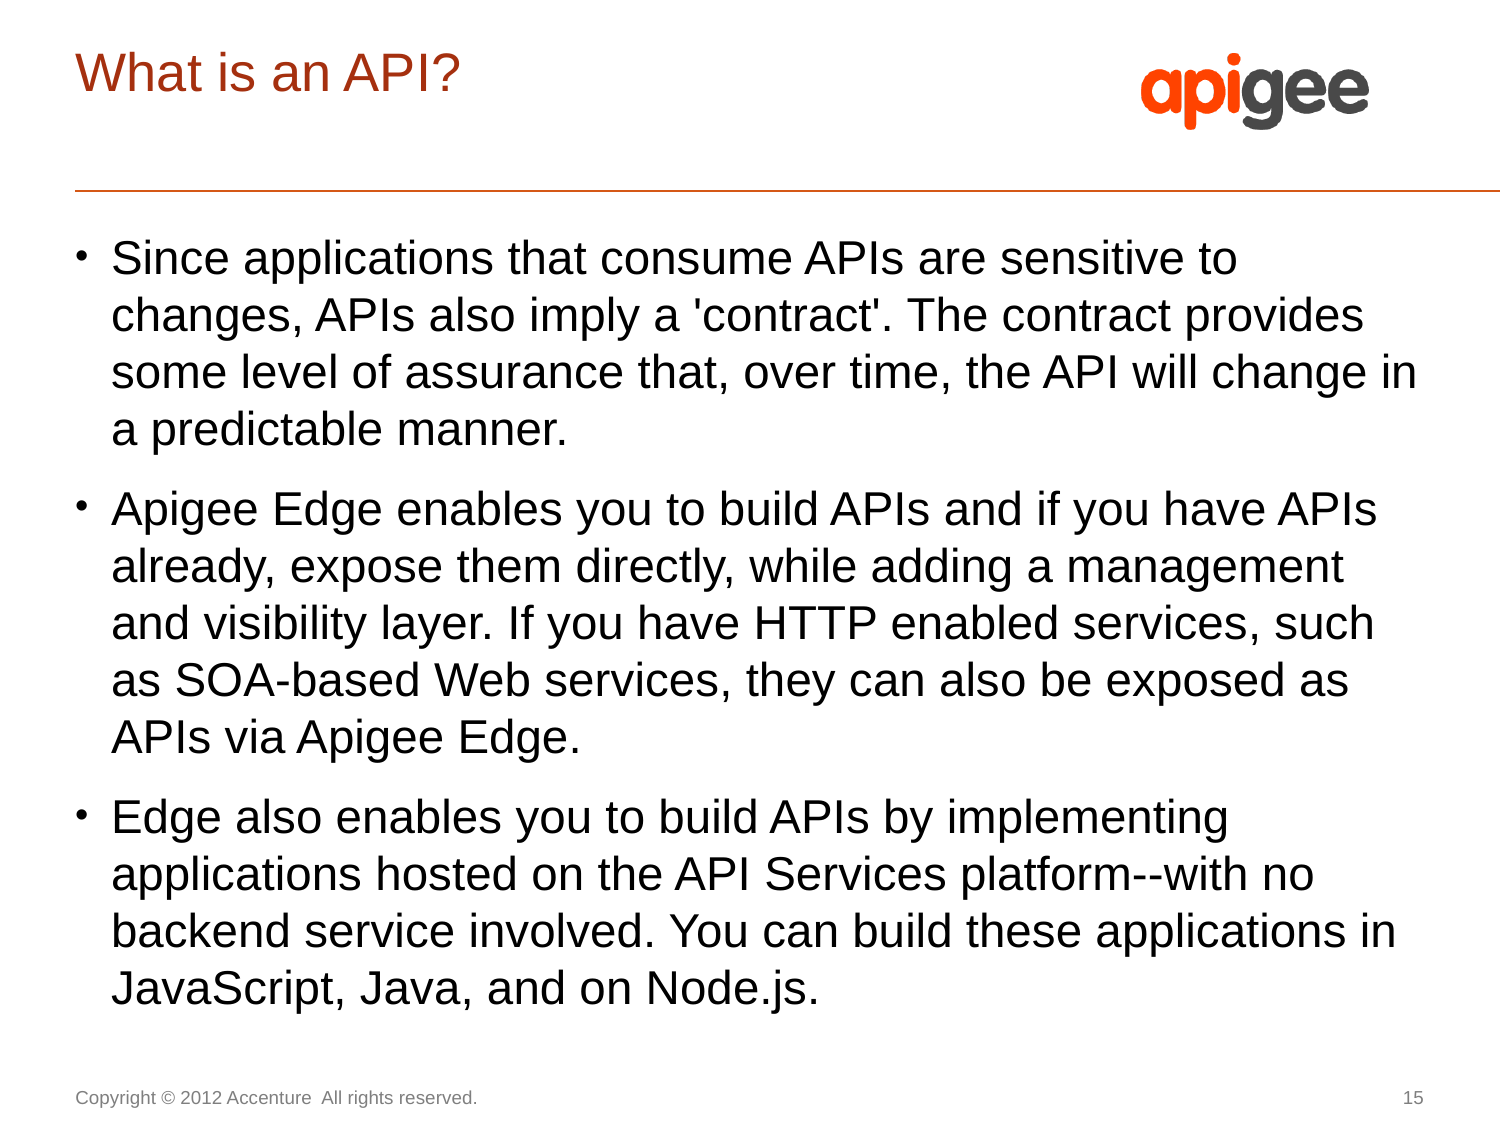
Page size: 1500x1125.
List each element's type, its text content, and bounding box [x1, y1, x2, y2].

list Since applications that consume APIs are sensitive to changes, APIs also imply a 'contract'. The contract provides some level of assurance that, over time, the API will change in a predictable manner. Apigee Edge enables you to build APIs and if you have APIs already, expose them directly, while adding a management and visibility layer. If you have HTTP enabled services, such as SOA-based Web services, they can also be exposed as APIs via Apigee Edge. Edge also enables you to build APIs by implementing applications hosted on the API Services platform--with no backend service involved. You can build these applications in JavaScript, Java, and on Node.js. [75, 226, 1425, 1018]
title What is an API? [75, 27, 1422, 157]
